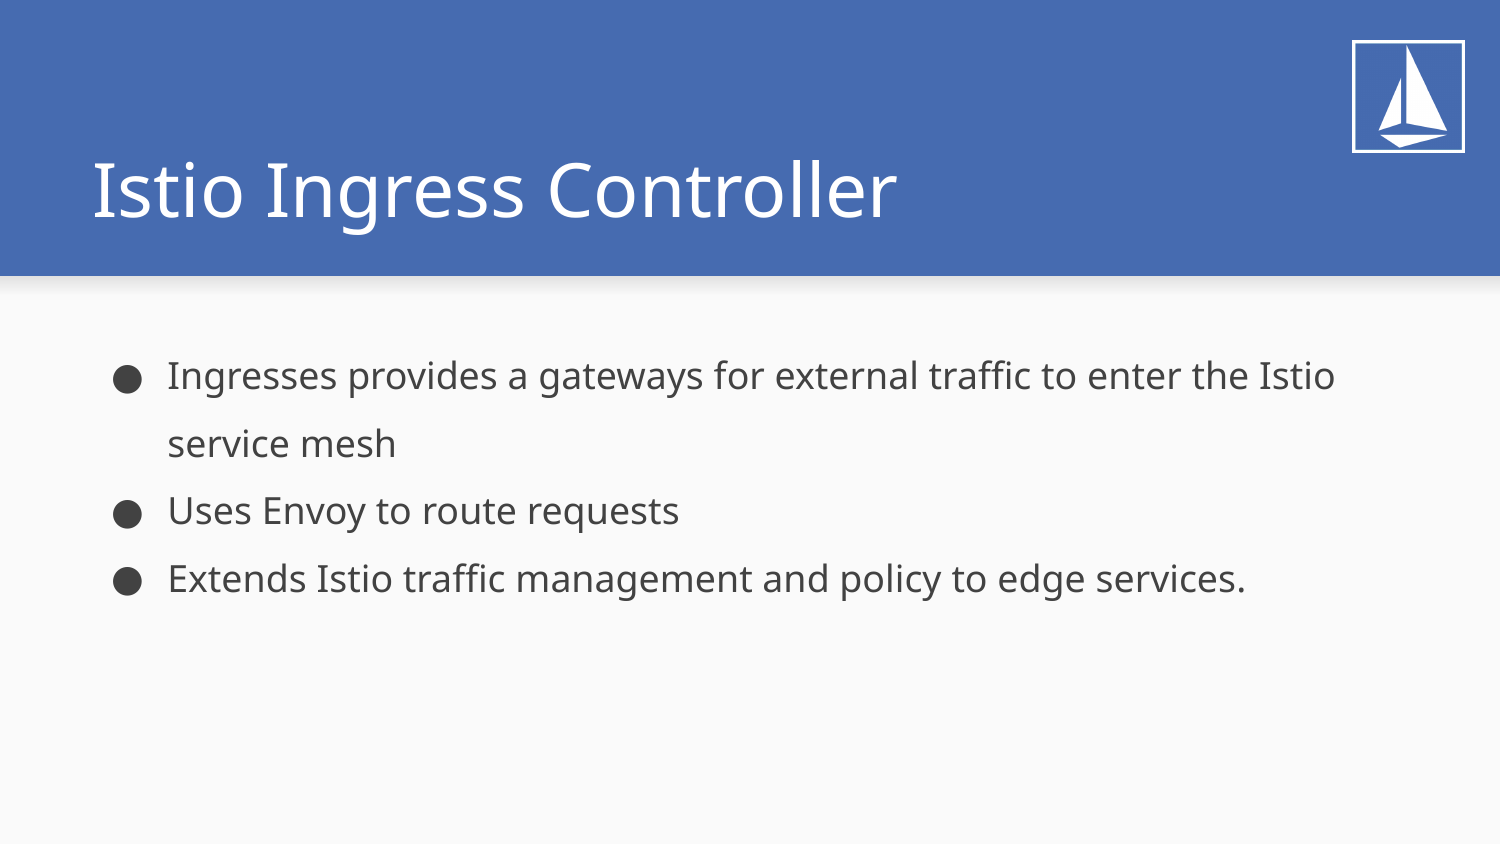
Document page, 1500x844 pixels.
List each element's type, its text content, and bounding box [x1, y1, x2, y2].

picture [1352, 40, 1465, 153]
title Istio Ingress Controller [77, 121, 1427, 248]
list Ingresses provides a gateways for external traffic to enter the Istio service mesh Uses Envoy to route requests Extends Istio traffic management and policy to edge services. [77, 314, 1427, 760]
